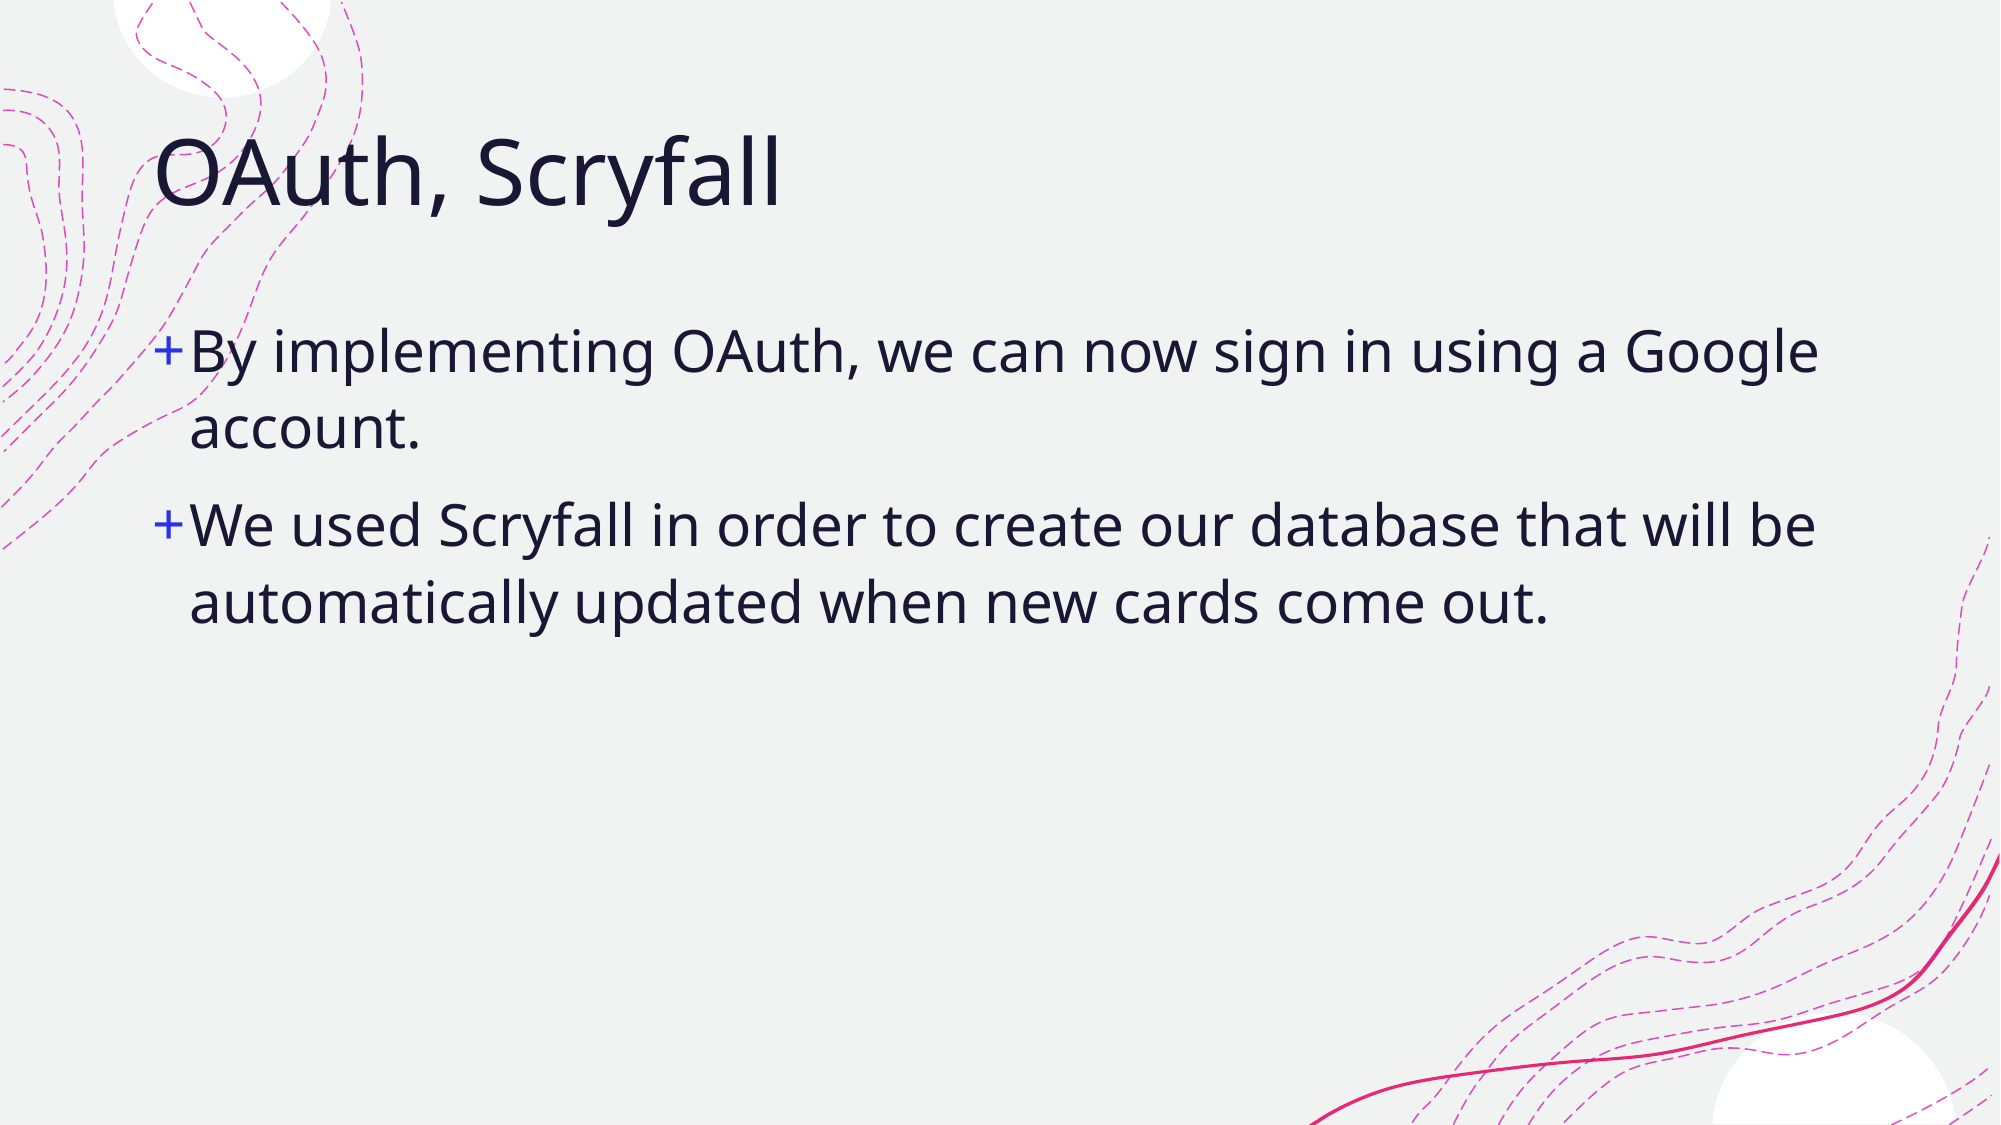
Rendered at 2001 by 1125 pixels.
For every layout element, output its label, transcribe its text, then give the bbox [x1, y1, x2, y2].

list By implementing OAuth, we can now sign in using a Google account. We used Scryfall in order to create our database that will be automatically updated when new cards come out. [137, 299, 1863, 1014]
title OAuth, Scryfall [137, 59, 1863, 278]
